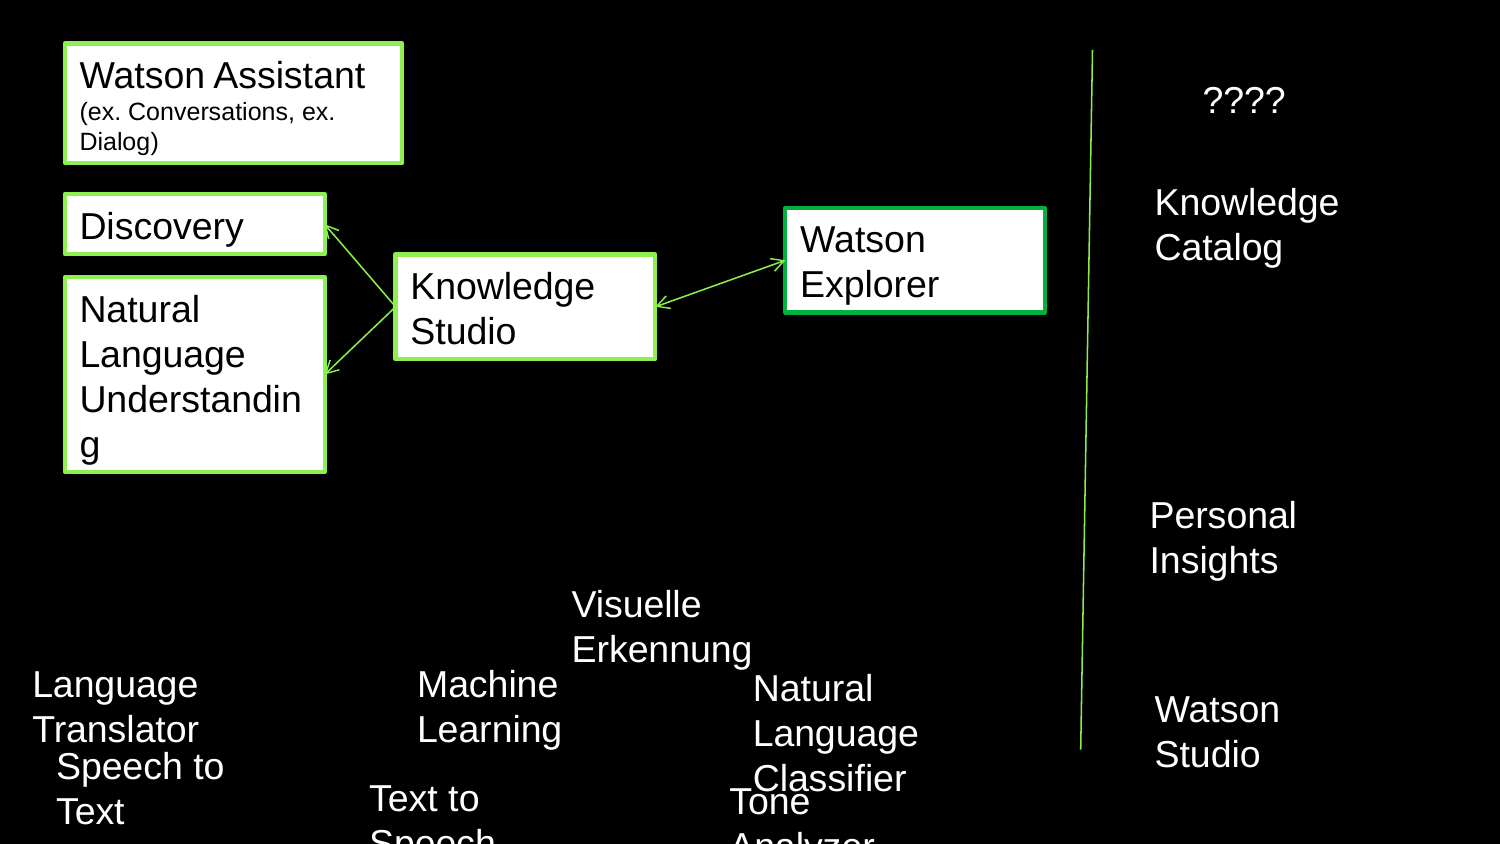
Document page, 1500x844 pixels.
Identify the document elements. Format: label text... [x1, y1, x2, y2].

text_box Language Translator [17, 652, 278, 757]
text_box Watson Assistant (ex. Conversations, ex. Dialog) [63, 41, 404, 165]
text_box Personal Insights [1134, 483, 1395, 589]
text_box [655, 260, 786, 308]
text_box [324, 307, 396, 376]
text_box Knowledge Studio [400, 252, 657, 361]
text_box Machine Learning [402, 652, 663, 757]
text_box Watson Studio [1139, 677, 1400, 783]
text_box Natural Language Classifier [738, 656, 998, 806]
text_box Discovery [63, 192, 327, 256]
text_box Speech to Text [41, 734, 302, 840]
text_box Text to Speech [354, 766, 615, 844]
text_box Tone Analyzer [714, 769, 975, 844]
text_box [324, 224, 396, 307]
text_box Natural Language Understanding [63, 275, 327, 474]
text_box Knowledge Catalog [1139, 170, 1400, 276]
text_box ???? [1187, 68, 1301, 129]
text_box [1080, 49, 1093, 750]
text_box Watson Explorer [783, 206, 1047, 315]
text_box Visuelle Erkennung [556, 572, 817, 678]
